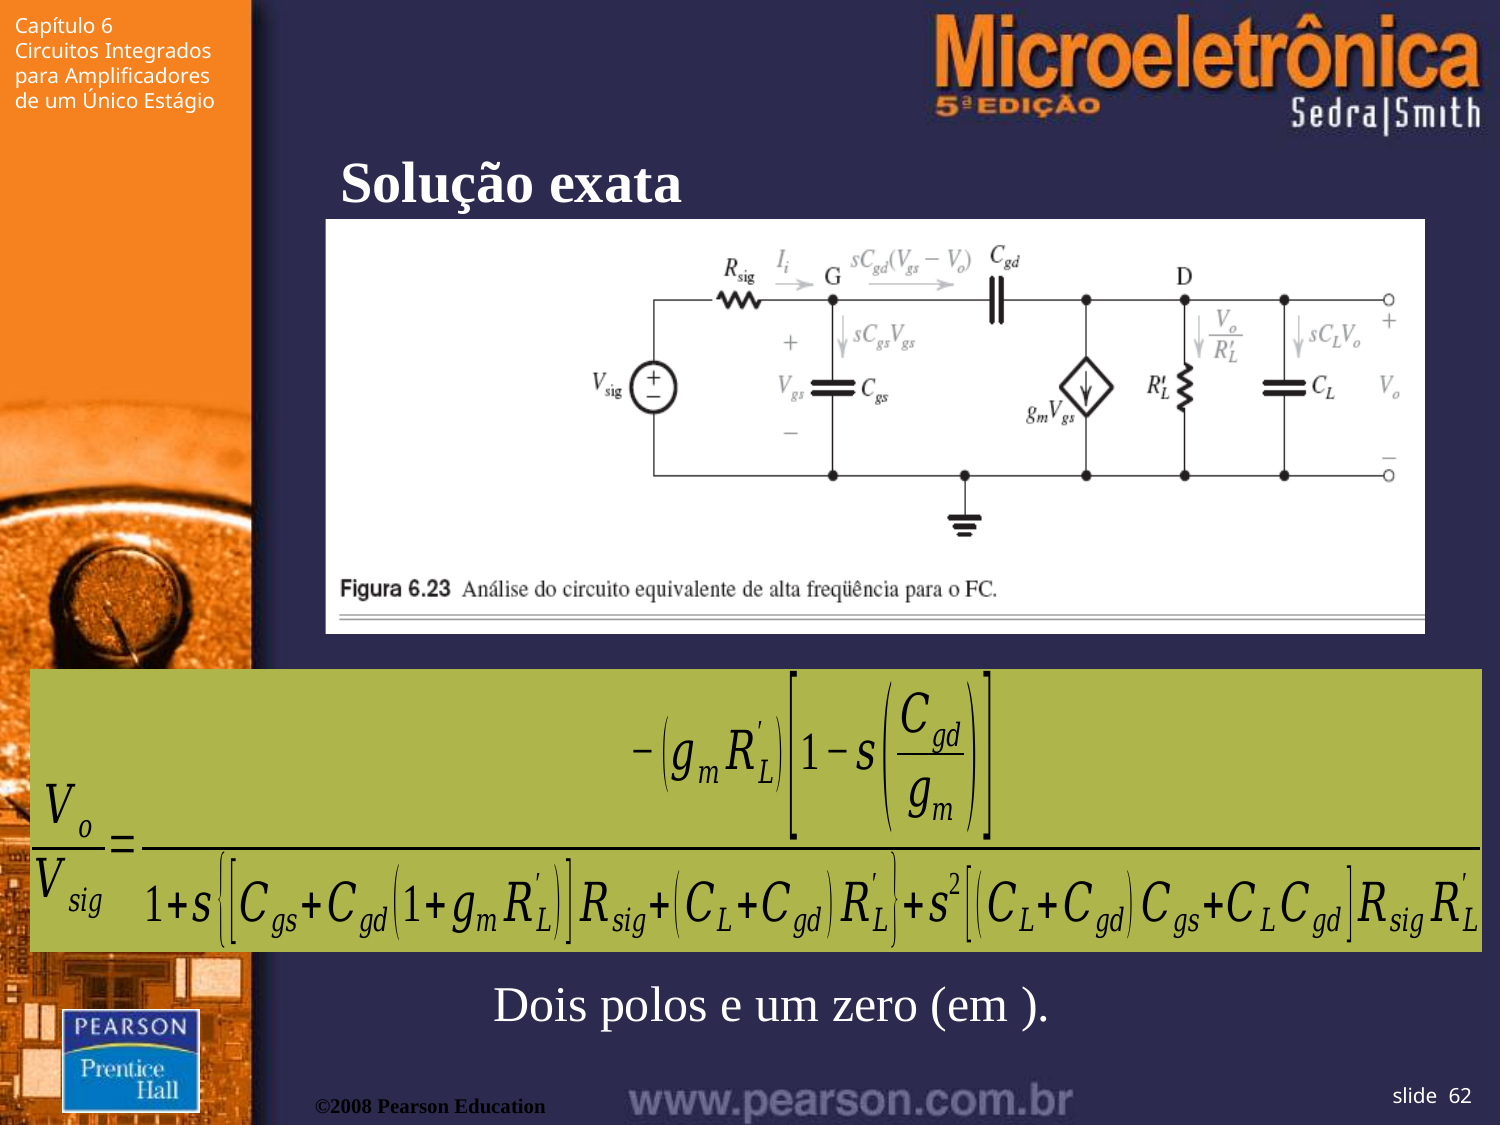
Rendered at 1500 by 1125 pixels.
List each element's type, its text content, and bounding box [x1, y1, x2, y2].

text_box Solução exata [325, 137, 1353, 219]
picture [0, 0, 1500, 1125]
